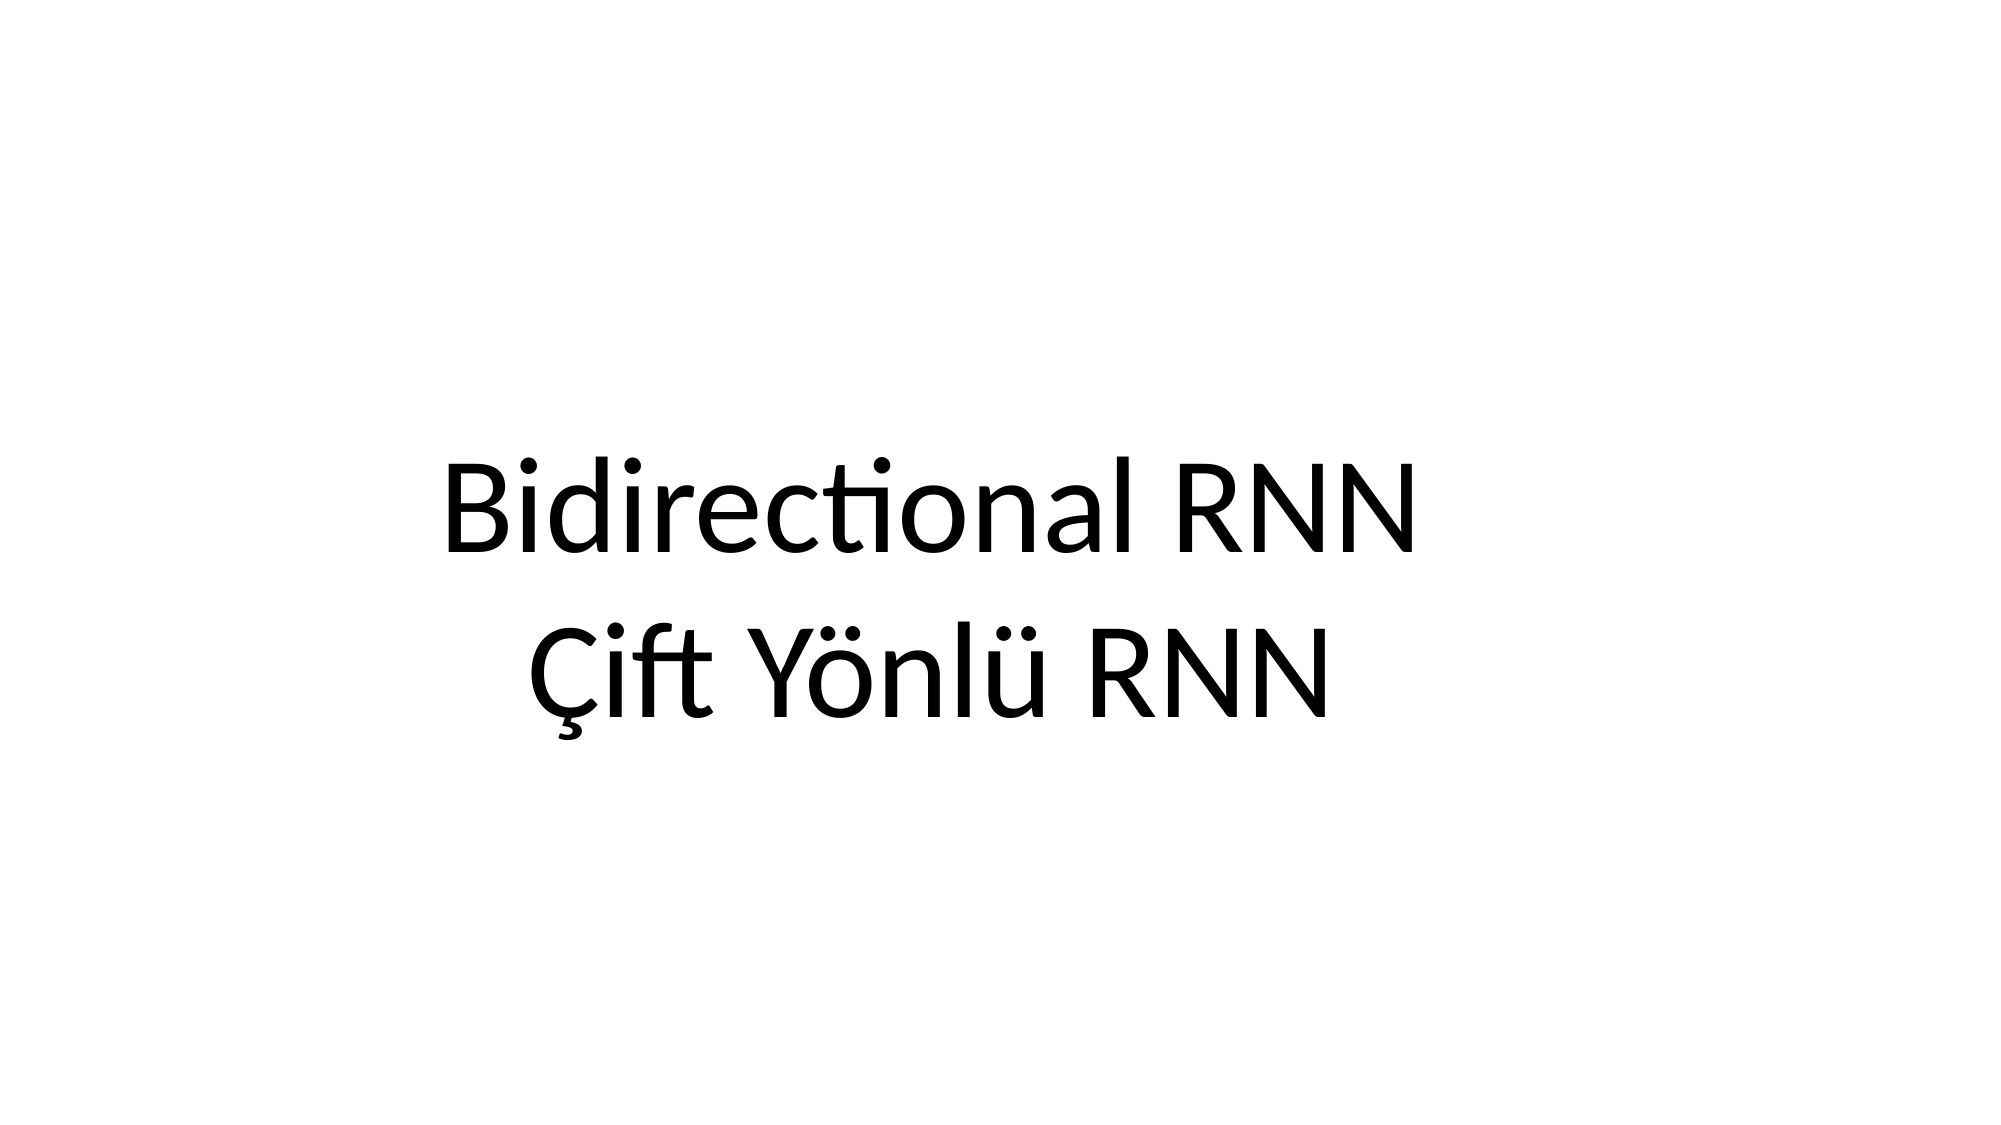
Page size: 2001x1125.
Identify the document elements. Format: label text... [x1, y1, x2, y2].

text_box Bidirectional RNN Çift Yönlü RNN [331, 407, 1533, 753]
